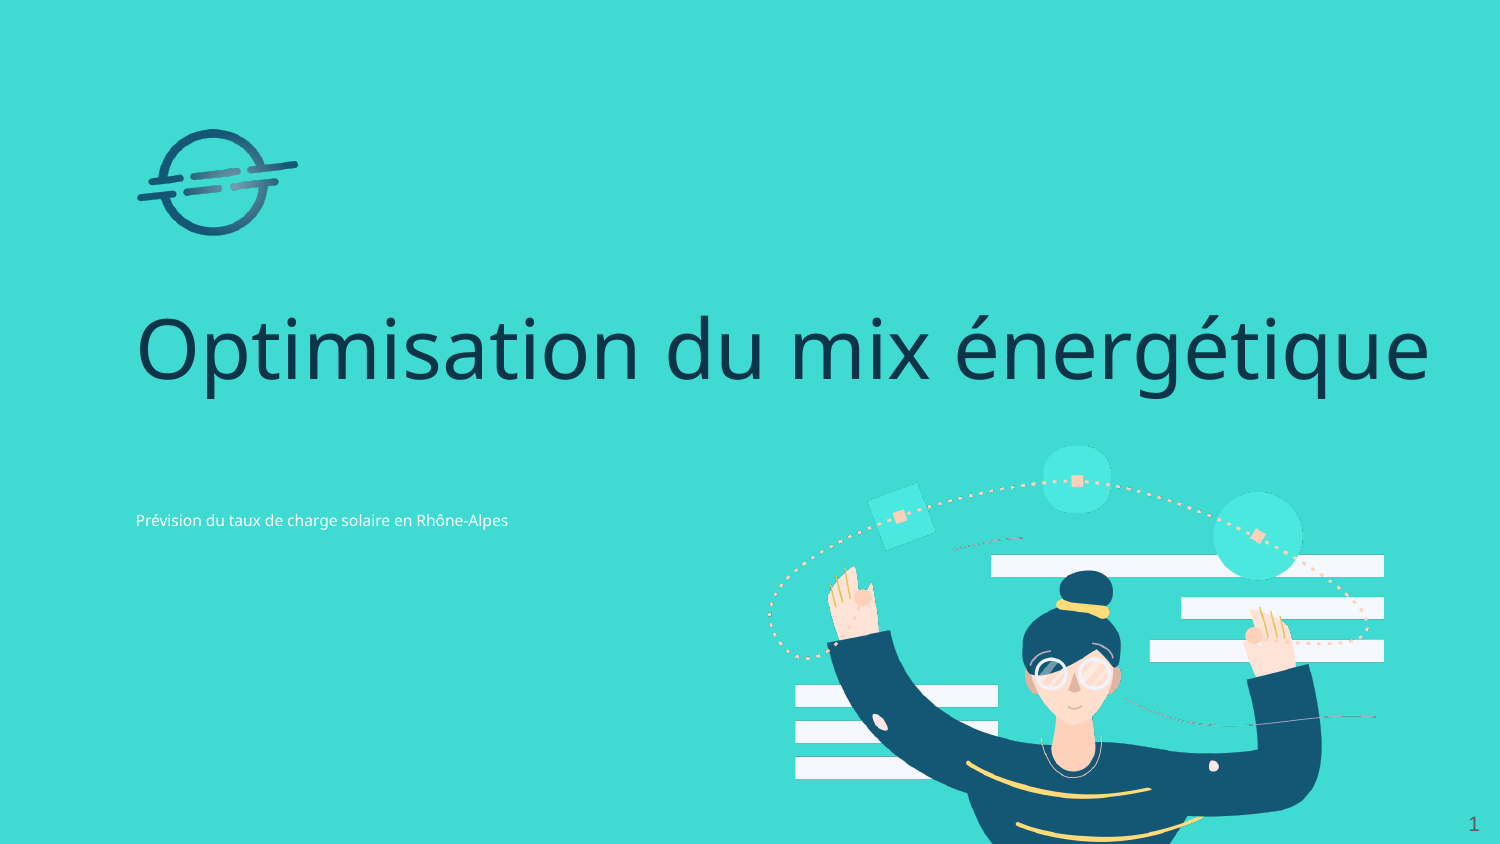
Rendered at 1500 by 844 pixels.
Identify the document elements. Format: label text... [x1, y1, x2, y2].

title Optimisation du mix énergétique [120, 310, 1449, 412]
picture [137, 128, 298, 237]
text_box 1 [1400, 810, 1480, 836]
picture [768, 425, 1396, 844]
title Prévision du taux de charge solaire en Rhône-Alpes [120, 457, 763, 545]
